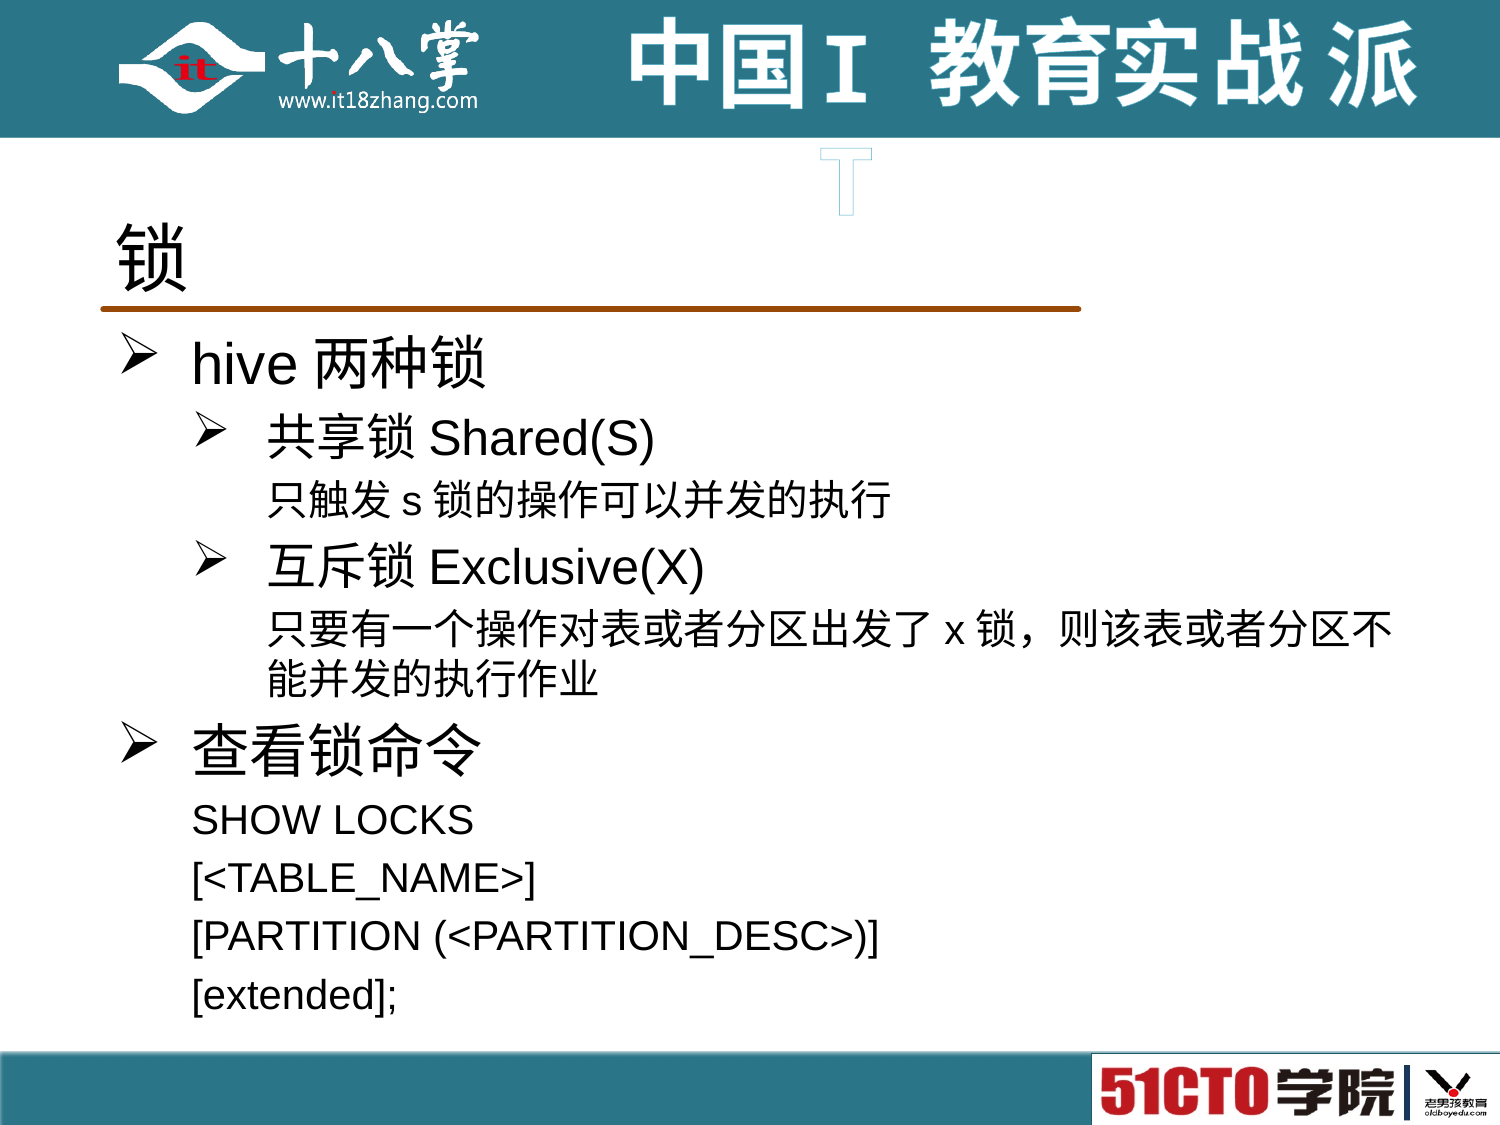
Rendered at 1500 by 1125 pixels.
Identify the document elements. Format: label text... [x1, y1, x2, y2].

picture [1092, 1054, 1500, 1125]
title 锁 [100, 204, 1424, 303]
list hive两种锁 共享锁Shared(S) 只触发s锁的操作可以并发的执行 互斥锁Exclusive(X) 只要有一个操作对表或者分区出发了x锁，则该表或者分区不能并发的执行作业 查看锁命令 SHOW LOCKS [<TABLE_NAME>] [PARTITION (<PARTITION_DESC>)] [extended]; [101, 318, 1424, 1035]
picture [119, 20, 479, 114]
